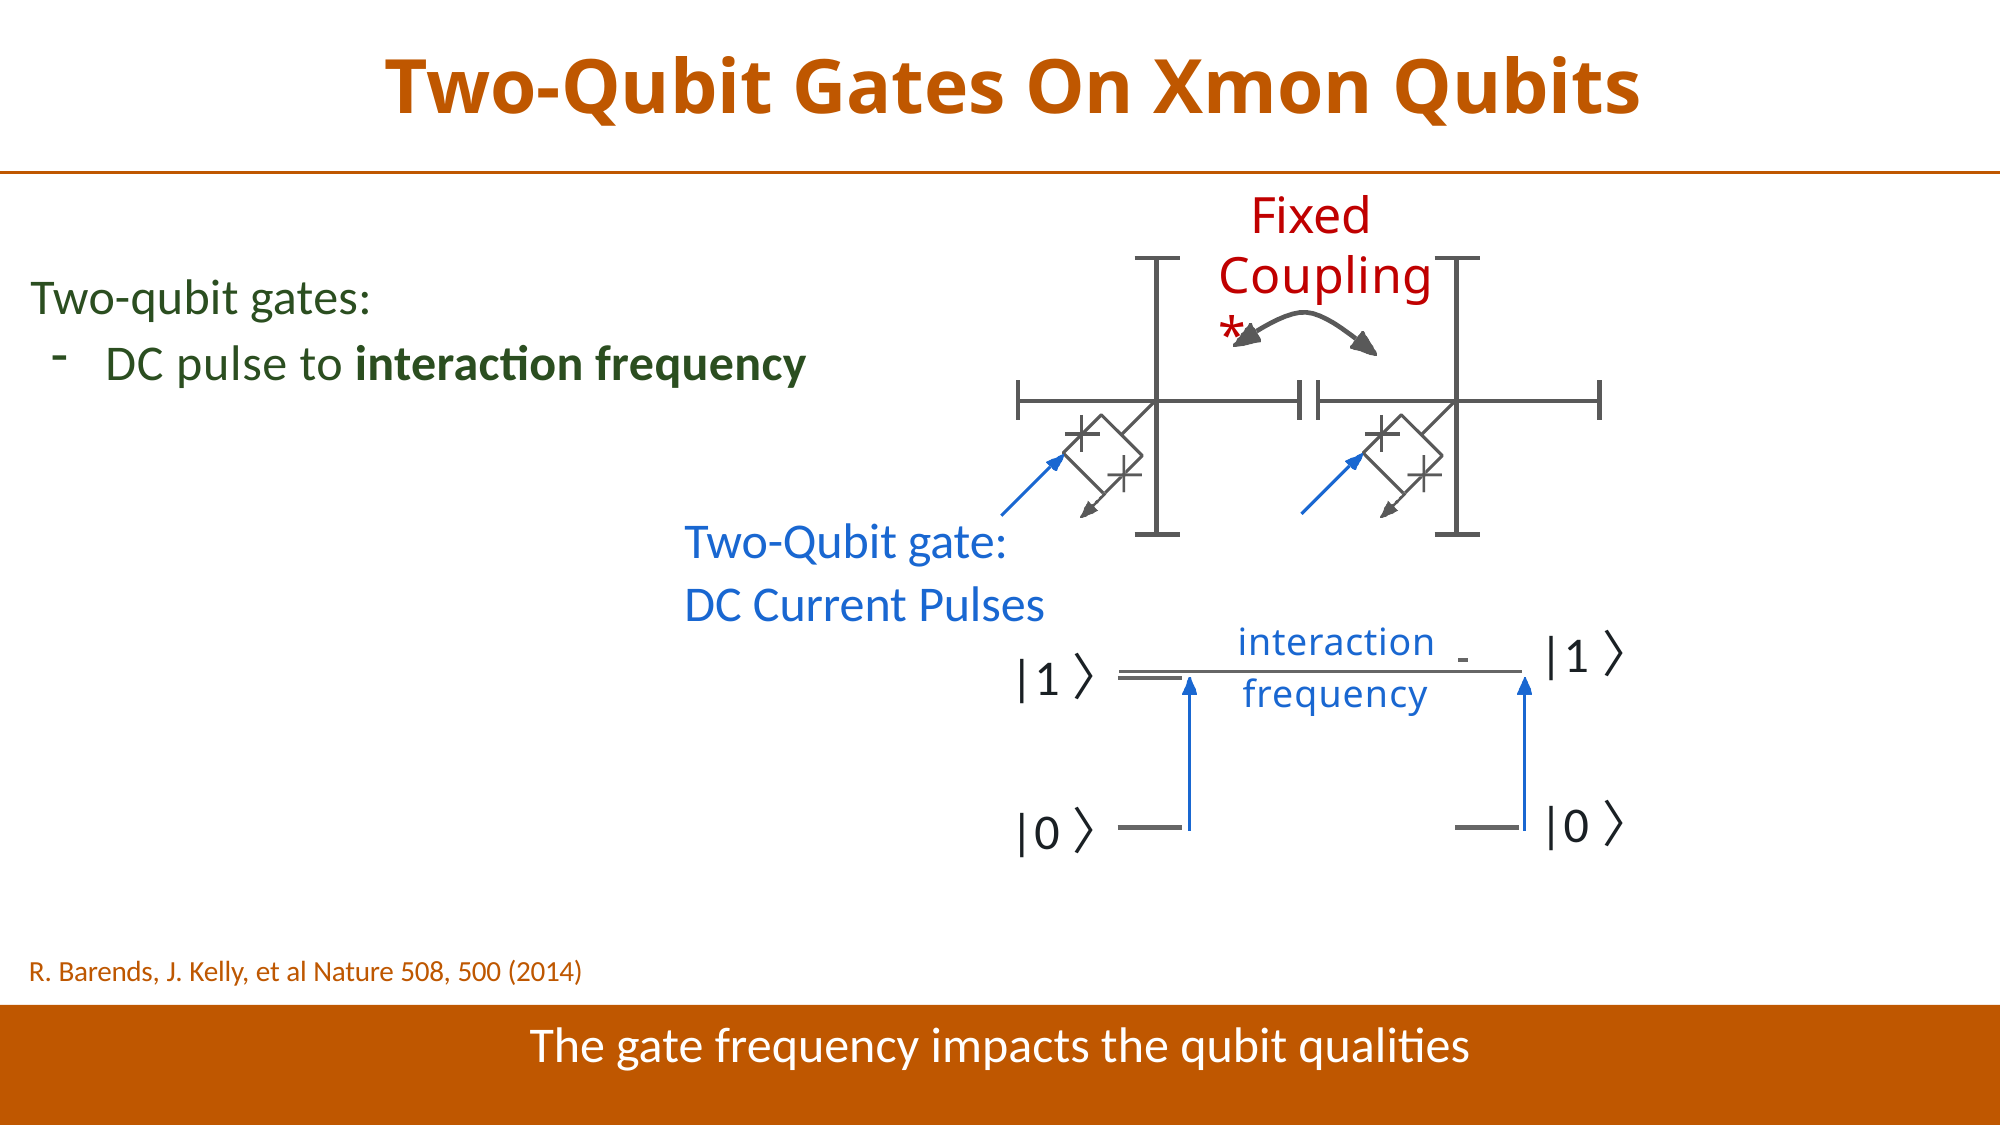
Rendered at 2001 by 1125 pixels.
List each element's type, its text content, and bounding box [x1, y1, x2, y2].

text_box interaction frequency [1235, 609, 1532, 668]
text_box |1〉 [946, 645, 1273, 706]
text_box Two-qubit gates: DC pulse to interaction frequency [28, 255, 811, 391]
text_box |0〉 [946, 799, 1273, 860]
text_box Two-Qubit gate: DC Current Pulses [682, 506, 1168, 631]
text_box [1233, 309, 1378, 356]
text_box Fixed Coupling* [1216, 185, 1444, 254]
text_box |1〉 [1475, 621, 1802, 682]
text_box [999, 255, 1303, 538]
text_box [1303, 255, 1603, 538]
text_box Two-Qubit Gates On Xmon Qubits [26, 6, 2000, 172]
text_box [1117, 669, 1532, 832]
text_box R. Barends, J. Kelly, et al Nature 508, 500 (2014) [26, 952, 656, 988]
text_box The gate frequency impacts the qubit qualities [0, 1004, 2000, 1125]
text_box |0〉 [1475, 791, 1802, 853]
